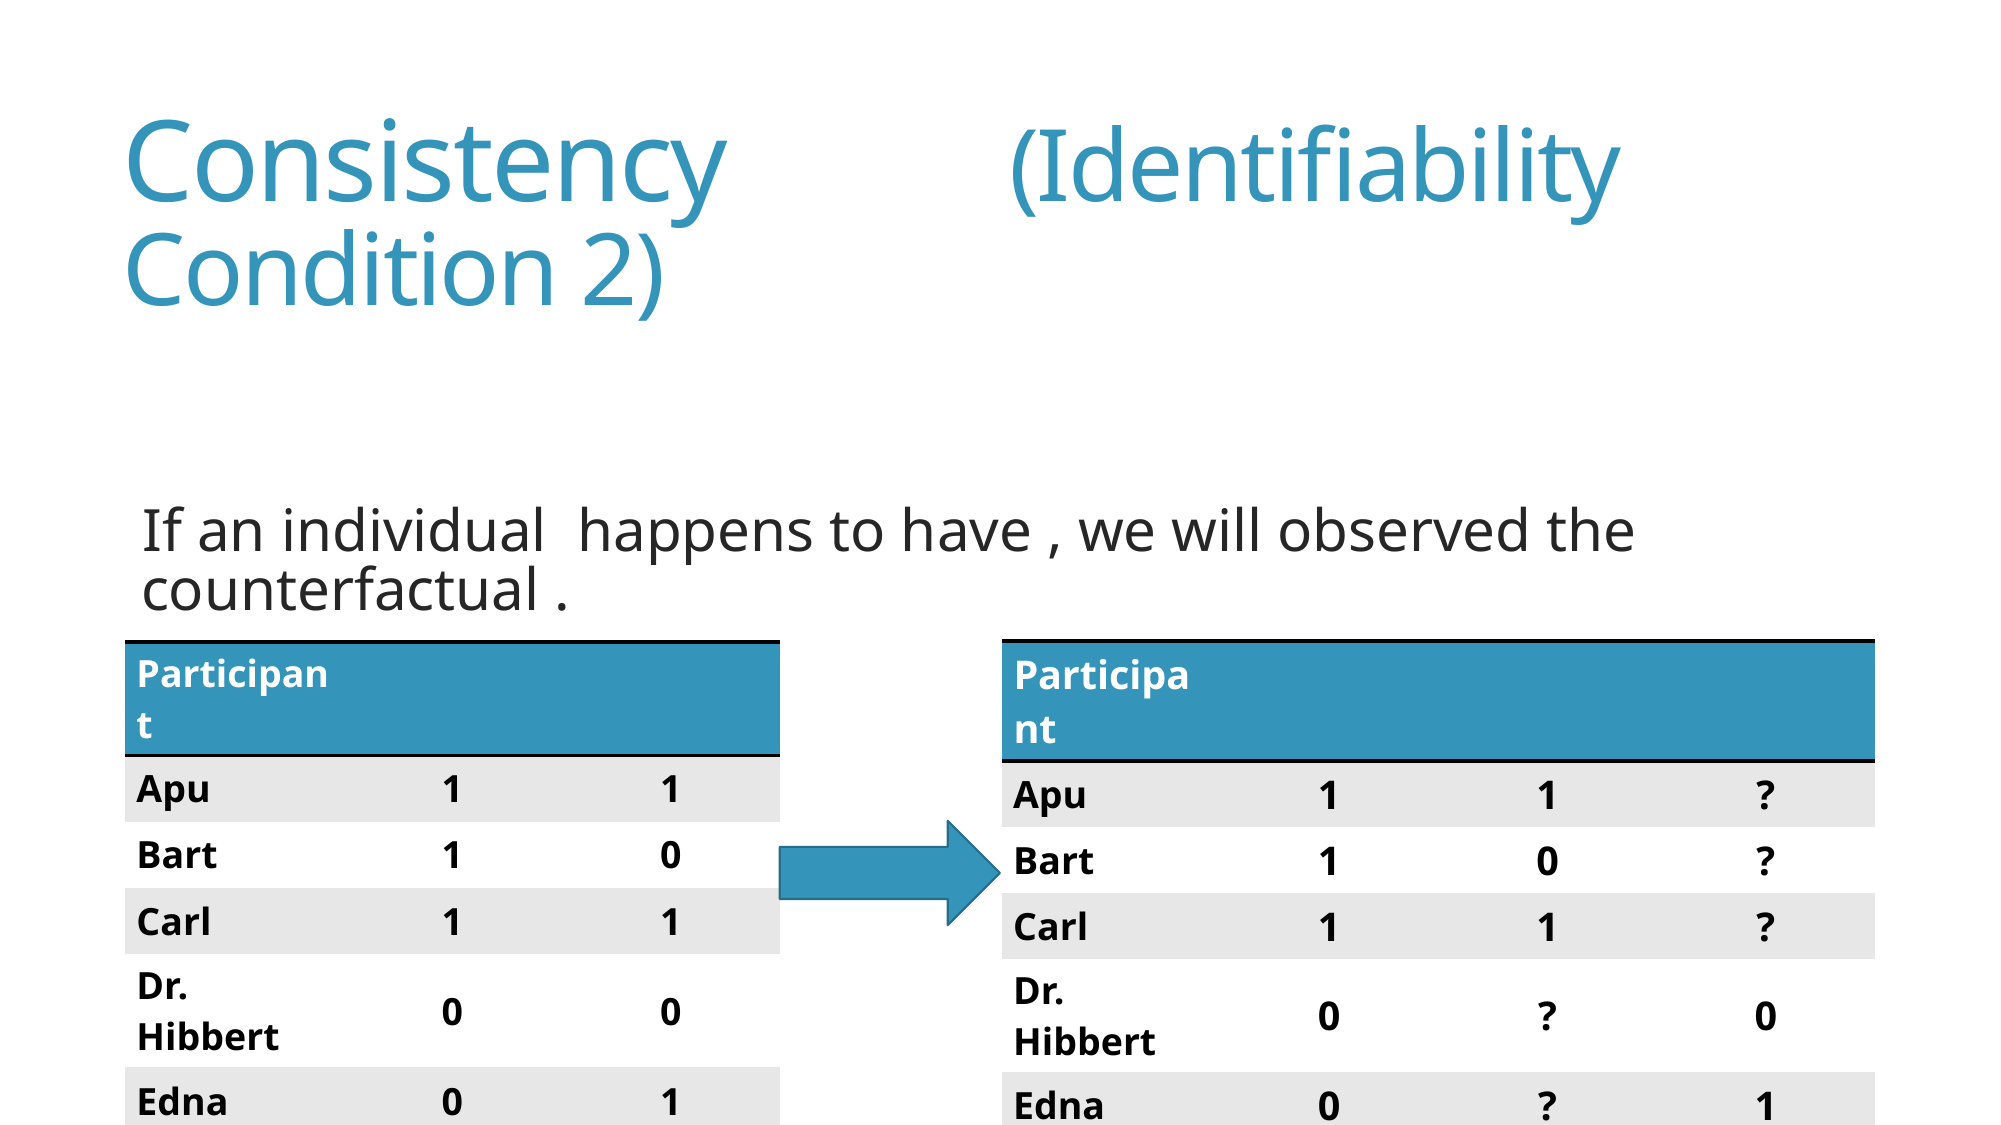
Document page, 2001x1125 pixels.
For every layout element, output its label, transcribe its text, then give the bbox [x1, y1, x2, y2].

title Consistency (Identifiability Condition 2) [107, 81, 1875, 354]
text_box [778, 819, 1001, 927]
